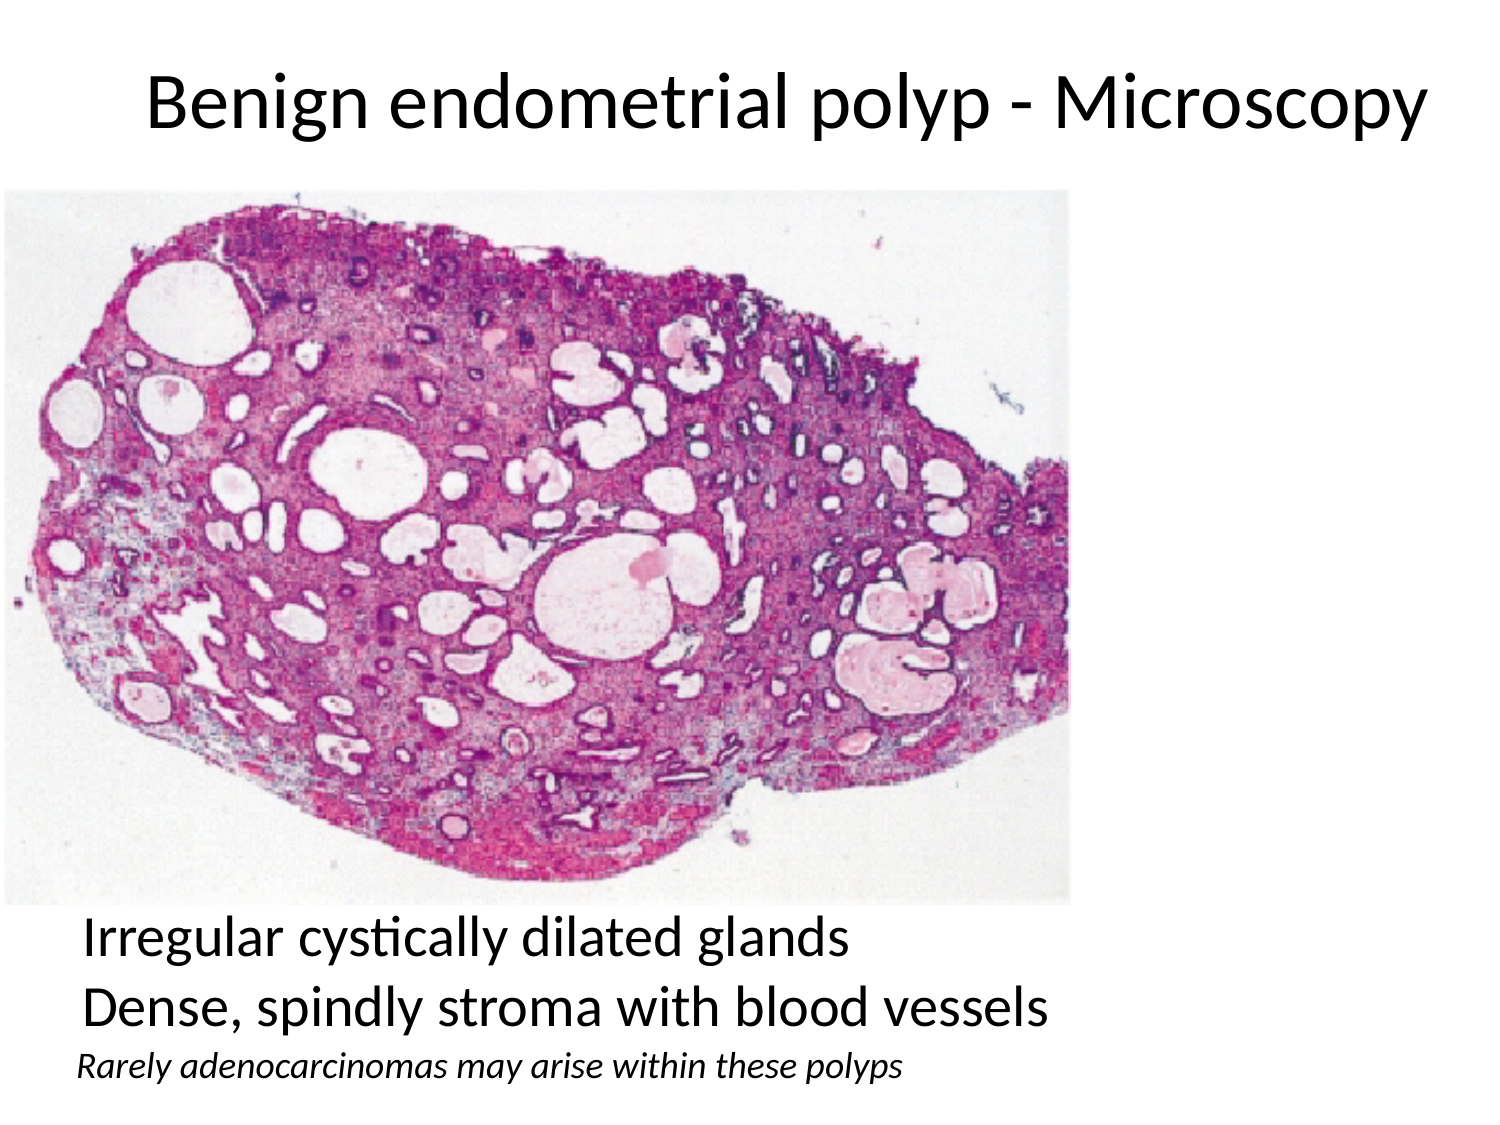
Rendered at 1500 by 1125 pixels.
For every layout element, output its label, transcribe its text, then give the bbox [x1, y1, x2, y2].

text_box Rarely adenocarcinomas may arise within these polyps [61, 1033, 1022, 1094]
text_box Irregular cystically dilated glands Dense, spindly stroma with blood vessels [67, 914, 1065, 1045]
picture [3, 189, 1071, 906]
title Benign endometrial polyp - Microscopy [76, 2, 1500, 190]
